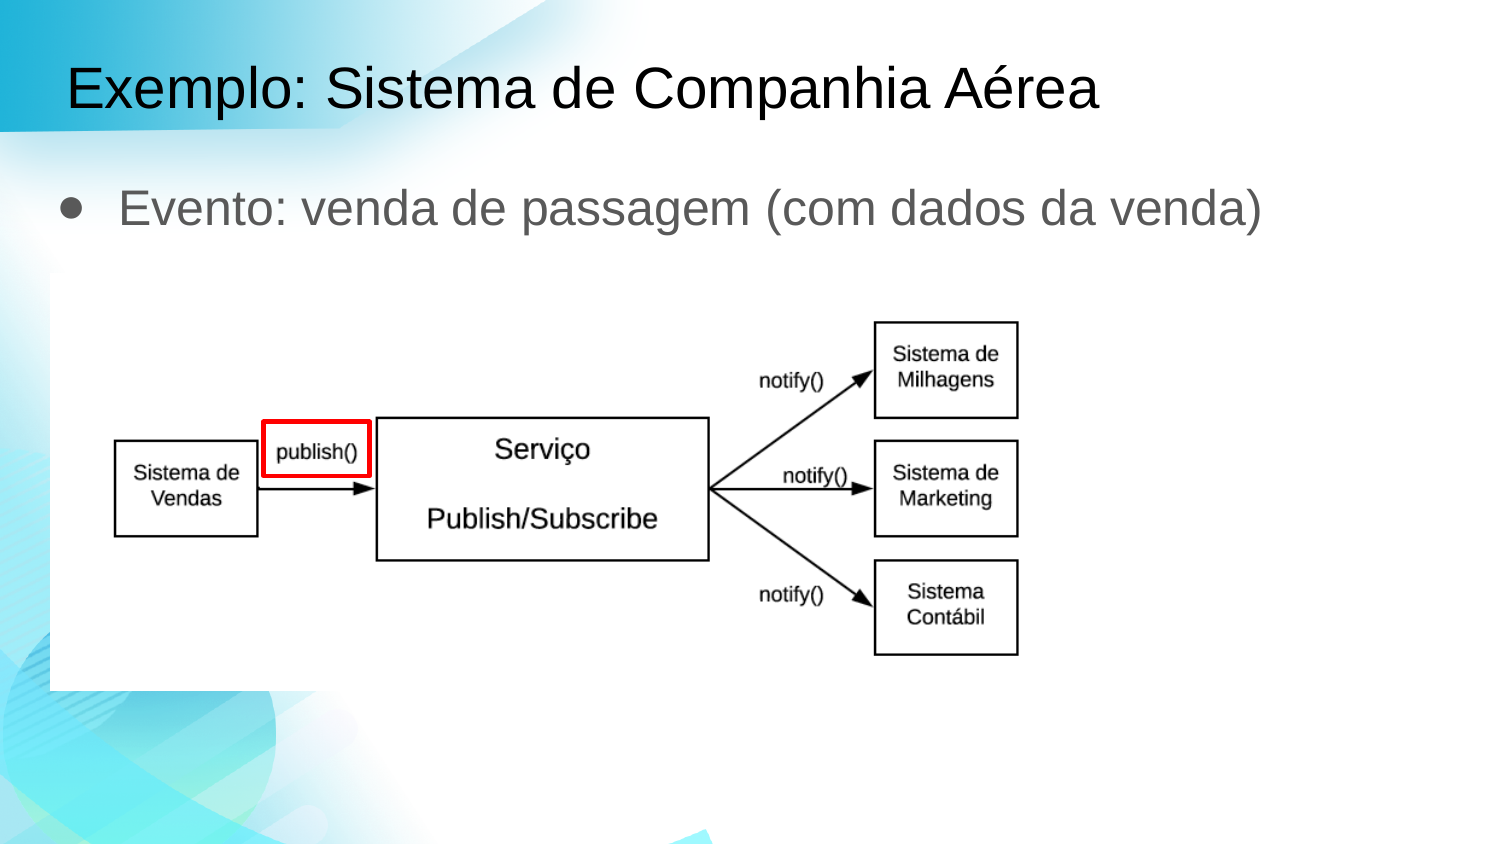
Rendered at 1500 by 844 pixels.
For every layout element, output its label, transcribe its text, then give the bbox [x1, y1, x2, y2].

list Evento: venda de passagem (com dados da venda) [28, 151, 1427, 287]
title Exemplo: Sistema de Companhia Aérea [51, 35, 1449, 130]
picture [0, 0, 1500, 844]
